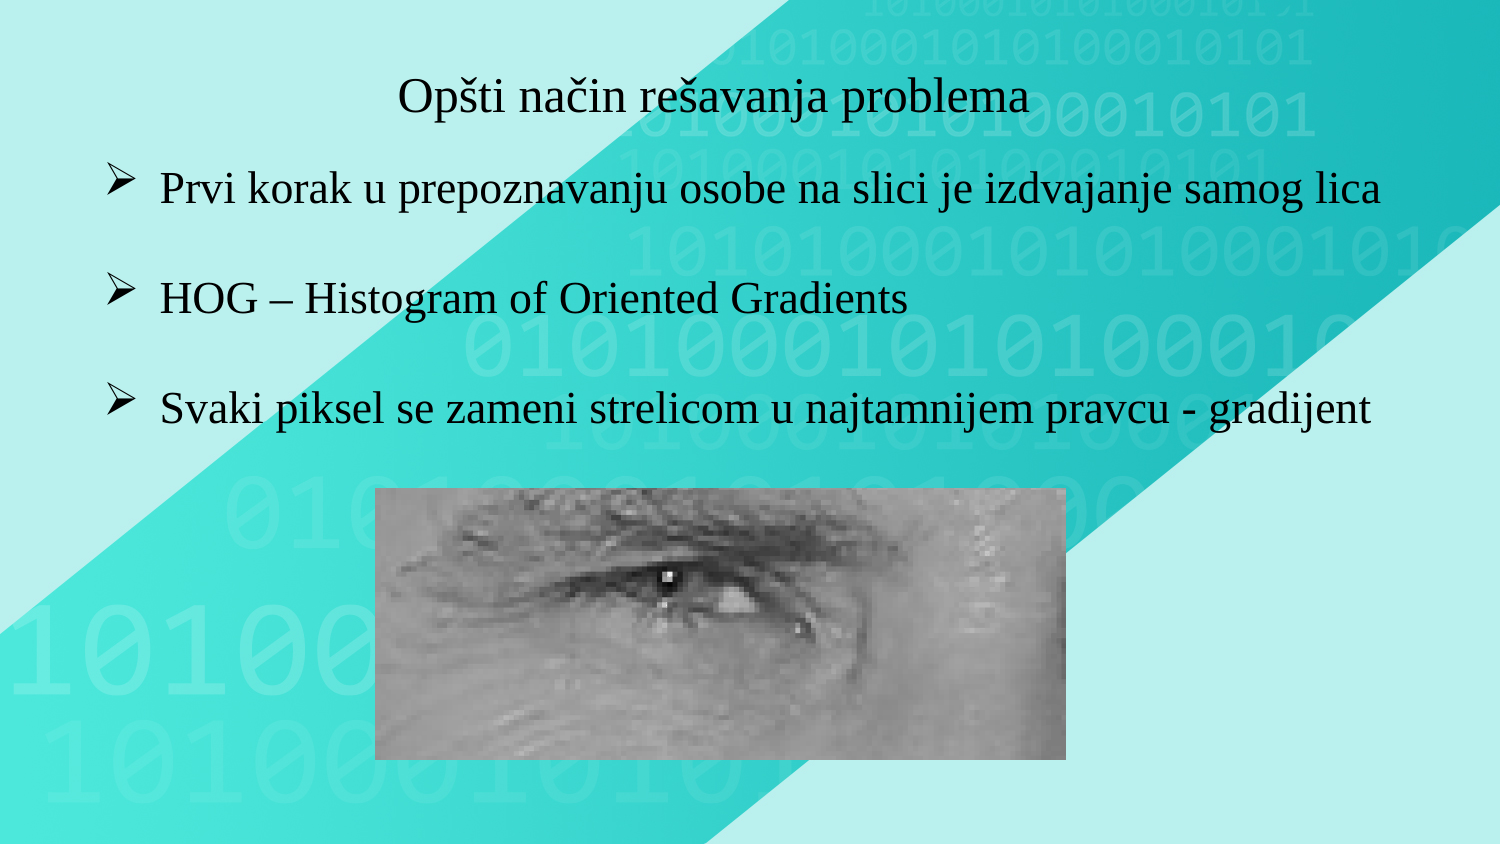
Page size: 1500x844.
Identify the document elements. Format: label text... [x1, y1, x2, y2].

text_box Prvi korak u prepoznavanju osobe na slici je izdvajanje samog lica HOG – Histogram of Oriented Gradients Svaki piksel se zameni strelicom u najtamnijem pravcu - gradijent [88, 150, 1447, 485]
text_box Opšti način rešavanja problema [336, 55, 1105, 130]
picture [0, 0, 1500, 844]
